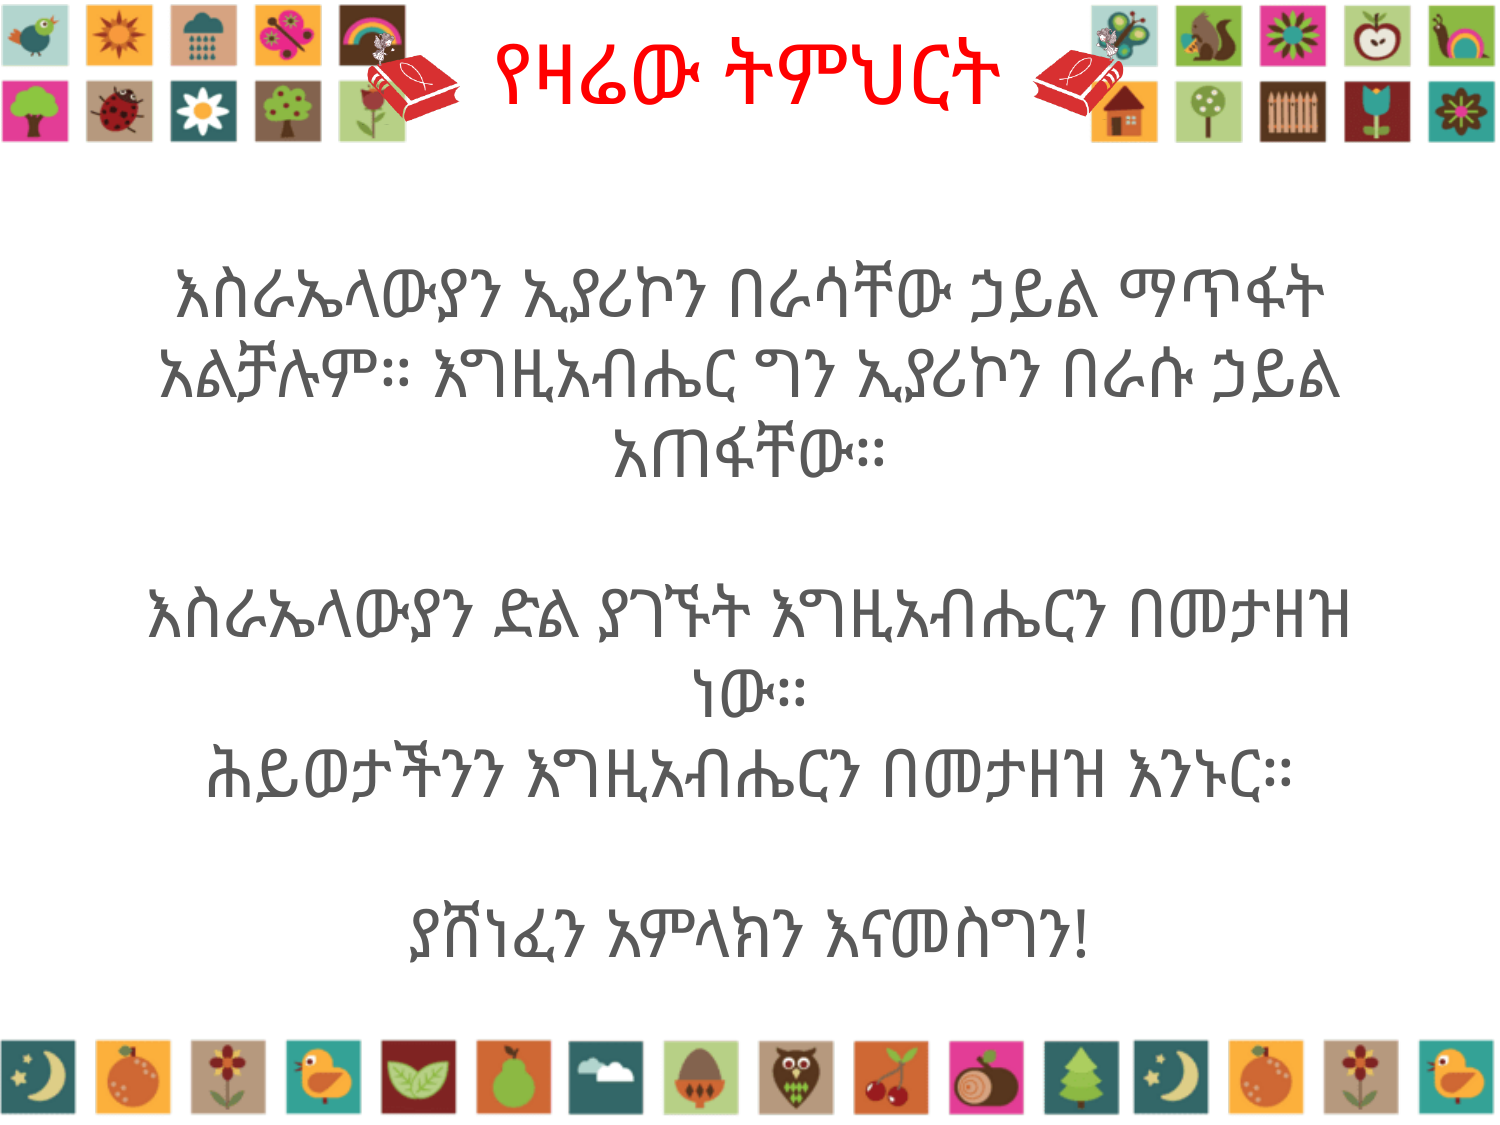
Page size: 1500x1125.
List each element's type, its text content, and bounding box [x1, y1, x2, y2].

picture [0, 3, 492, 150]
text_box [0, 1028, 1500, 1118]
text_box እስራኤላውያን ኢያሪኮን በራሳቸው ኃይል ማጥፋት አልቻሉም። እግዚአብሔር ግን ኢያሪኮን በራሱ ኃይል አጠፋቸው። እስራኤላውያን ድል ያገኙት እግዚአብሔርን በመታዘዝ ነው። ሕይወታችንን እግዚአብሔርን በመታዘዝ እንኑር። ያሸነፈን አምላክን እናመስግን! [76, 243, 1424, 978]
text_box የዛሬው ትምህርት [425, 13, 1077, 129]
picture [1001, 3, 1500, 150]
